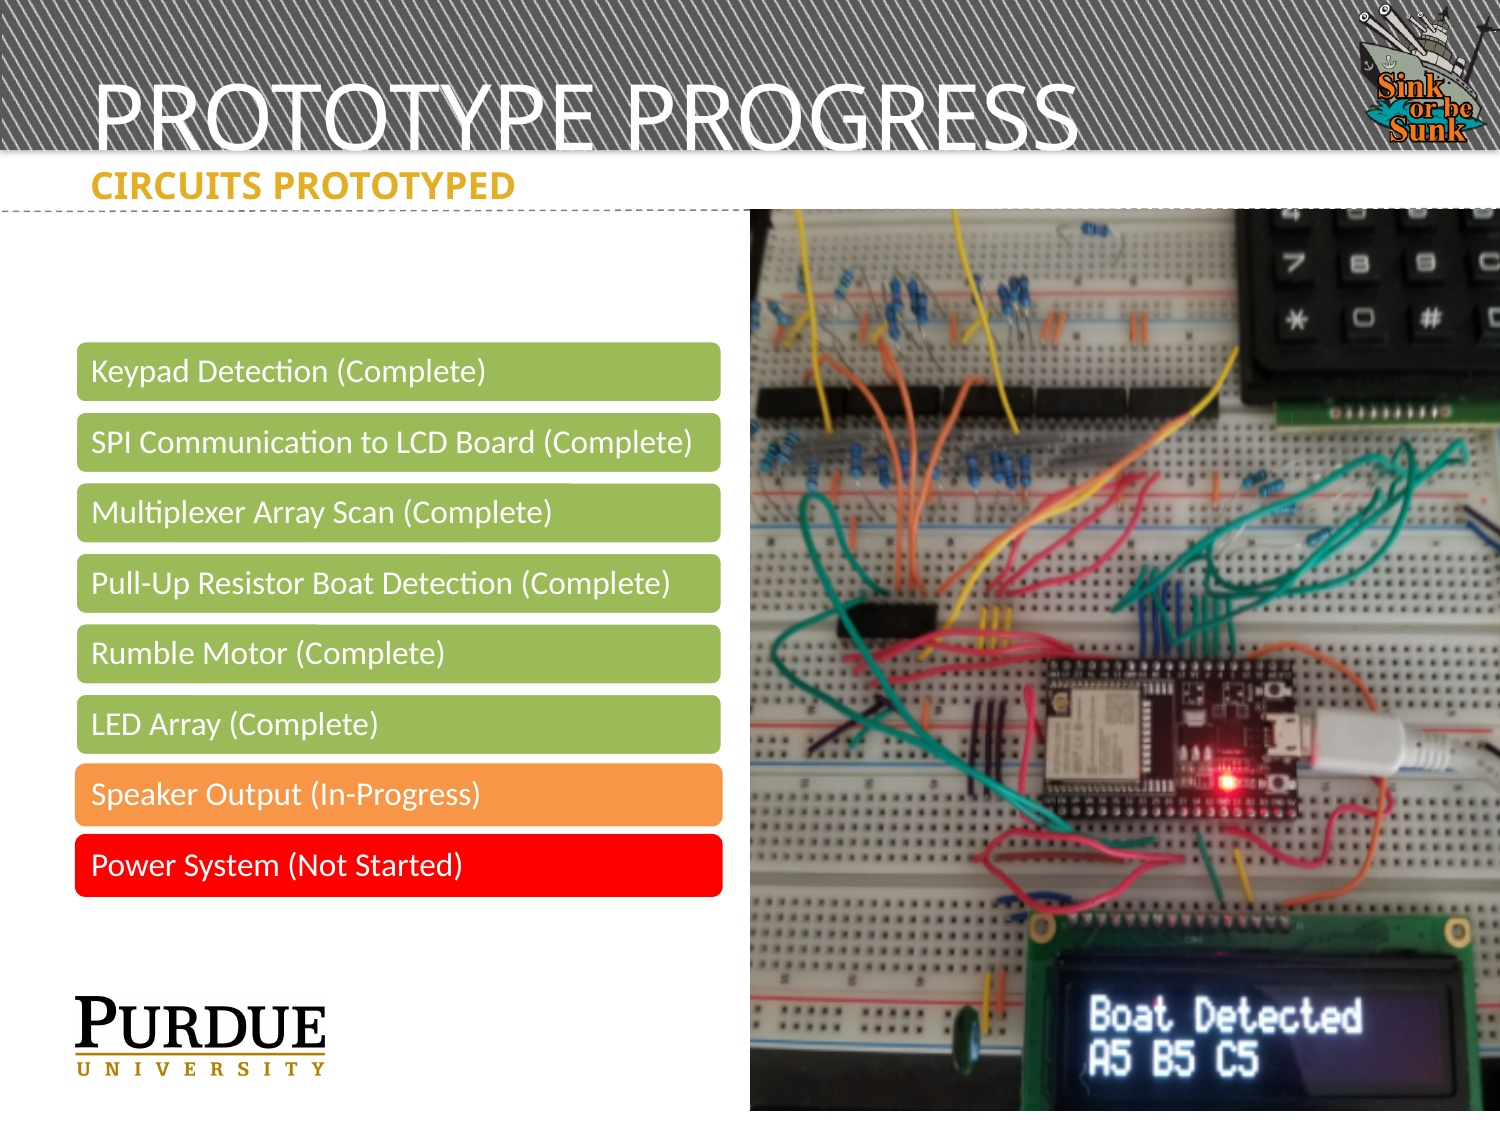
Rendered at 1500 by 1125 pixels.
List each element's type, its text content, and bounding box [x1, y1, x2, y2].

picture [749, 209, 1500, 1112]
picture [1356, 0, 1500, 143]
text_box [74, 262, 723, 976]
picture [75, 996, 325, 1076]
list Circuits Prototyped [75, 175, 1425, 228]
title Prototype progress [75, 51, 1427, 175]
